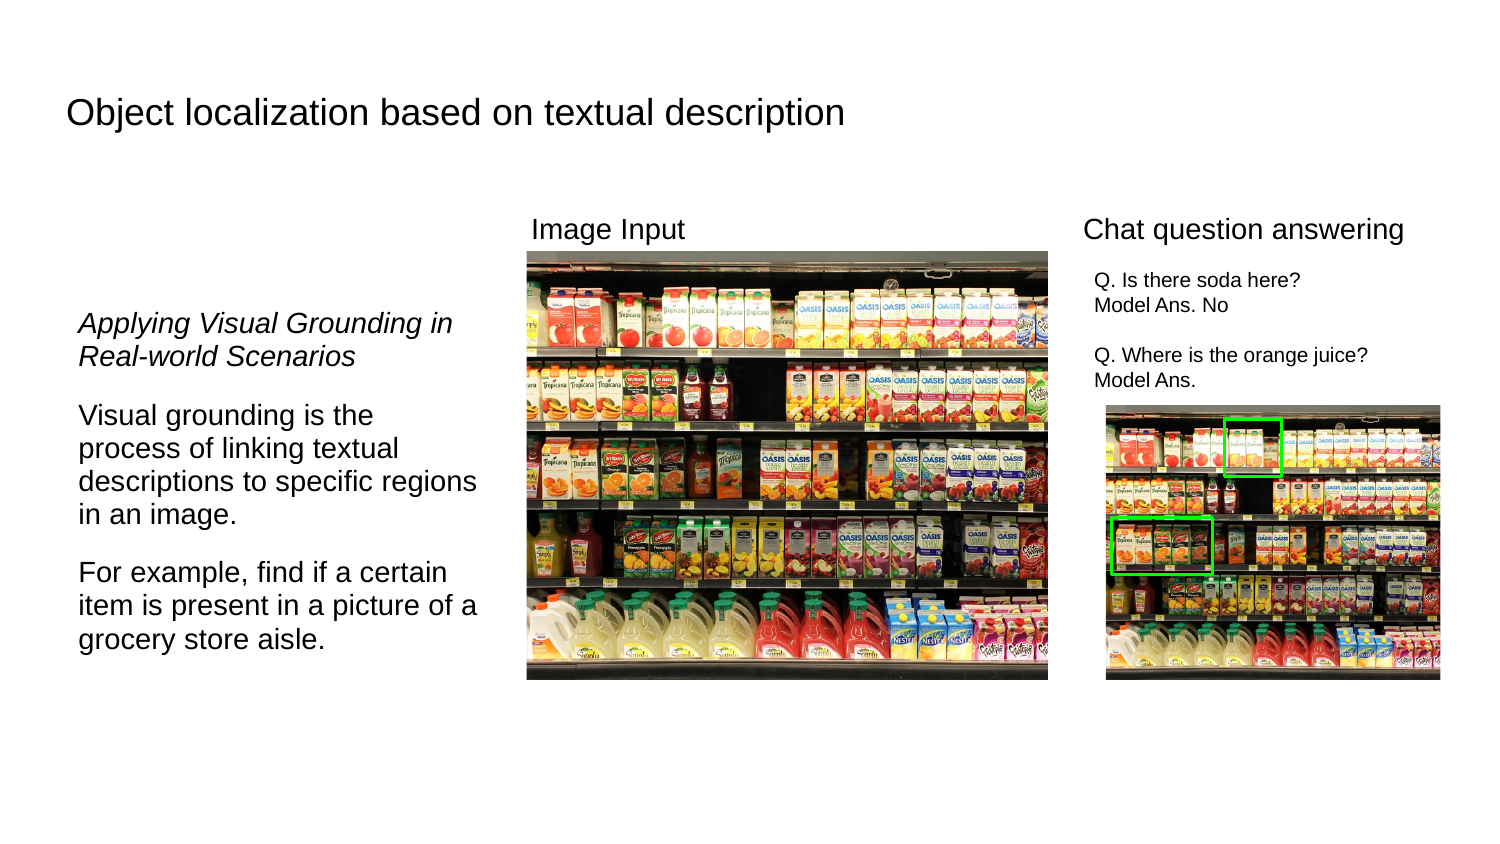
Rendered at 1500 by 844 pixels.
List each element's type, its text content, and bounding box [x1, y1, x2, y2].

list Applying Visual Grounding in Real-world Scenarios Visual grounding is the process of linking textual descriptions to specific regions in an image. For example, find if a certain item is present in a picture of a grocery store aisle. [63, 292, 496, 655]
picture [526, 251, 1048, 680]
text_box Chat question answering [1068, 195, 1438, 261]
title Object localization based on textual description [51, 72, 1449, 167]
picture [1105, 404, 1441, 680]
text_box Q. Is there soda here? Model Ans. No Q. Where is the orange juice? Model Ans. [1079, 261, 1414, 407]
text_box Image Input [516, 195, 1068, 261]
